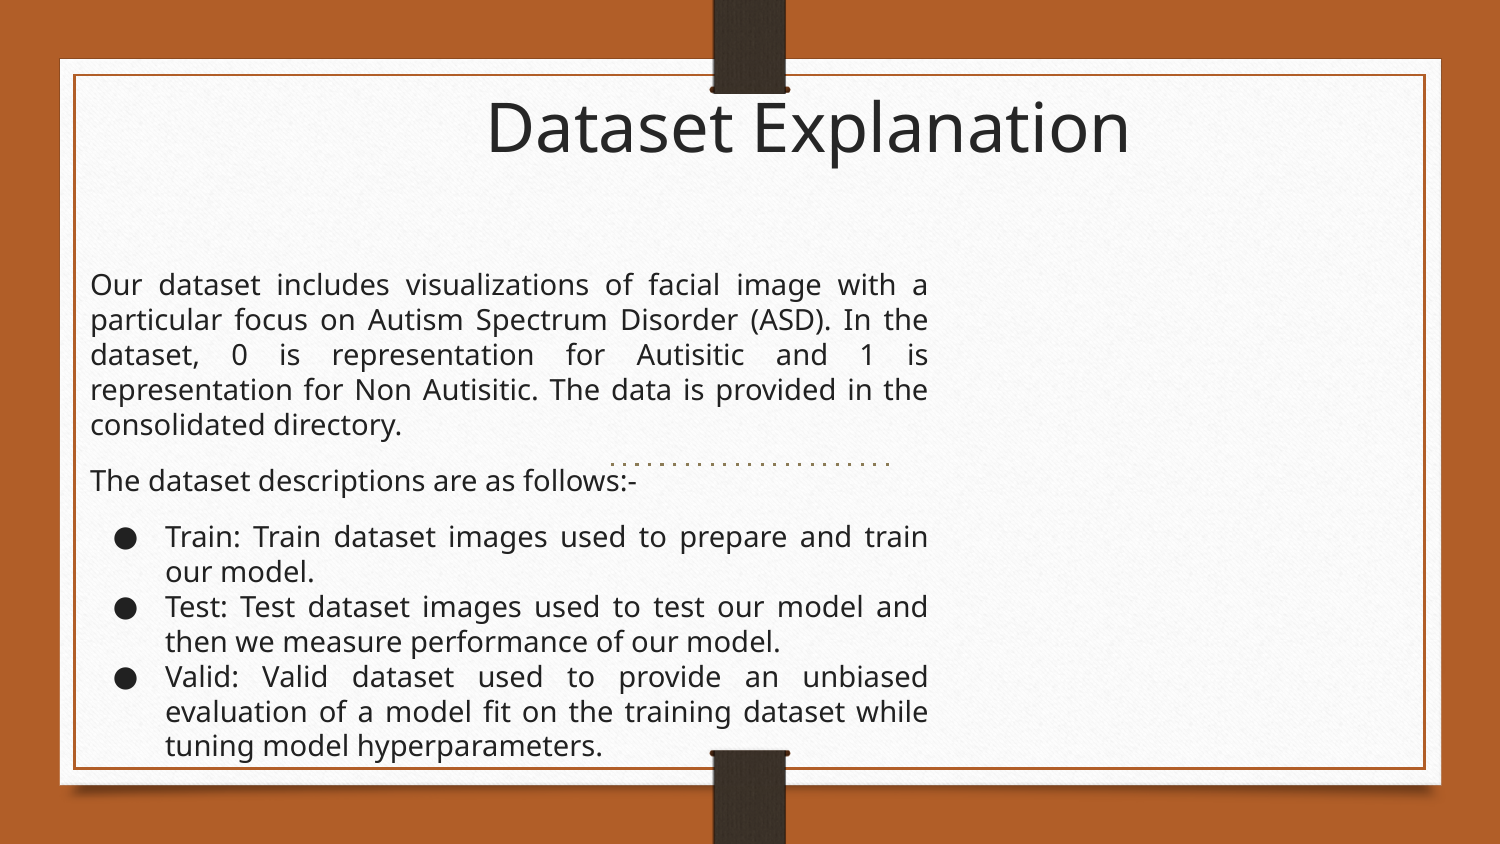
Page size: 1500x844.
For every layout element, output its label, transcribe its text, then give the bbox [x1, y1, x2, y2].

title Dataset Explanation [470, 68, 1500, 163]
picture [945, 163, 1500, 844]
picture [712, 0, 1500, 68]
subtitle Our dataset includes visualizations of facial image with a particular focus on Autism Spectrum Disorder (ASD). In the dataset, 0 is representation for Autisitic and 1 is representation for Non Autisitic. The data is provided in the consolidated directory. The dataset descriptions are as follows:- Train: Train dataset images used to prepare and train our model. Test: Test dataset images used to test our model and then we measure performance of our model. Valid: Valid dataset used to provide an unbiased evaluation of a model fit on the training dataset while tuning model hyperparameters. [0, 363, 945, 844]
picture [0, 0, 711, 363]
picture [76, 76, 1423, 767]
